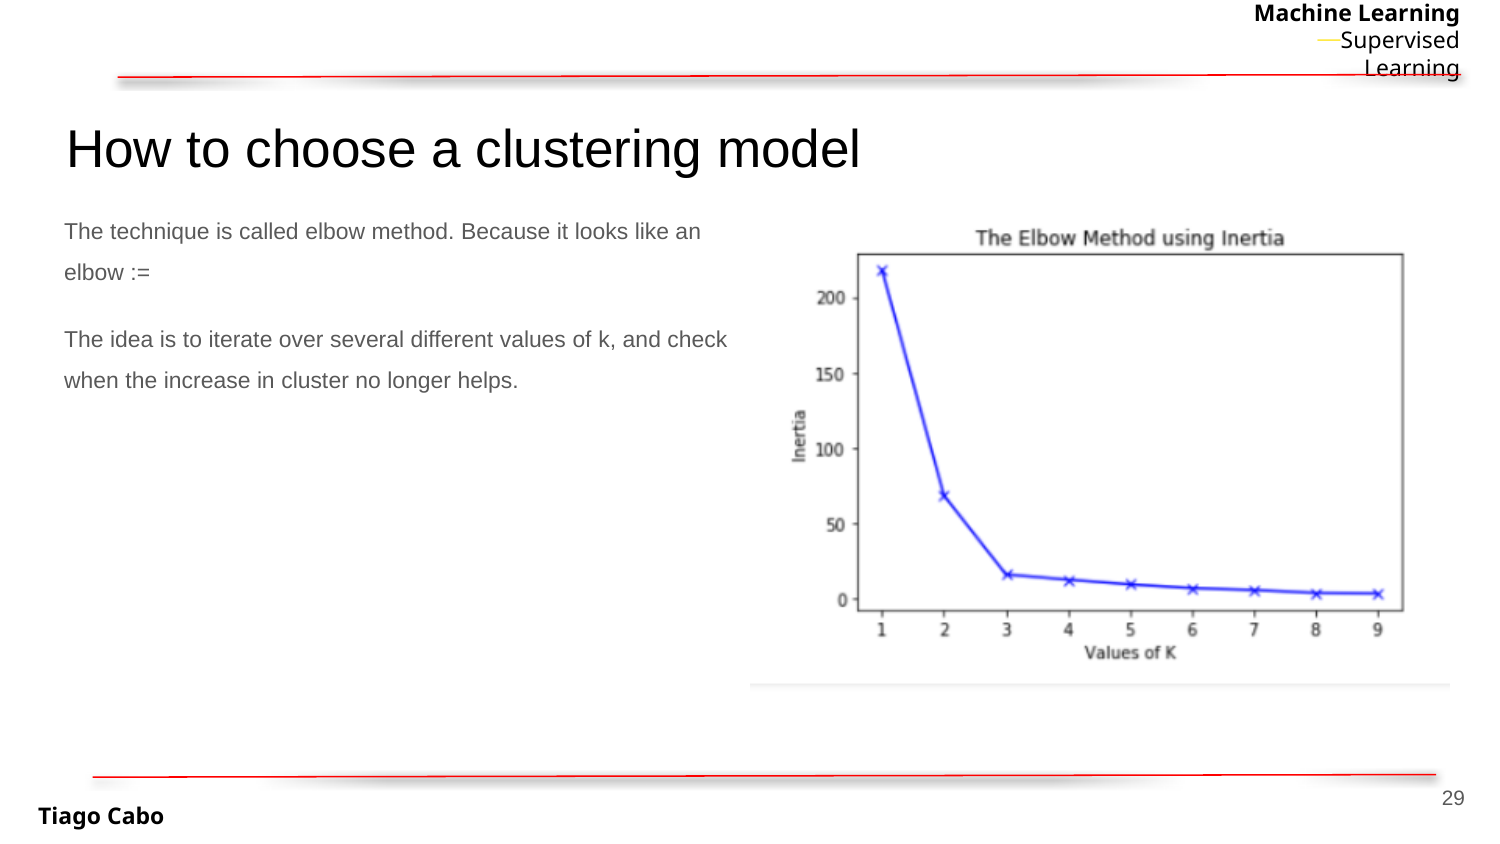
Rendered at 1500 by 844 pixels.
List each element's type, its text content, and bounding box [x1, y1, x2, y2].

slide_number ‹#› [1389, 764, 1480, 830]
title How to choose a clustering model [51, 99, 1117, 194]
picture [749, 218, 1451, 701]
list The technique is called elbow method. Because it looks like an elbow := The idea is to iterate over several different values of k, and check when the increase in cluster no longer helps. [49, 187, 751, 749]
